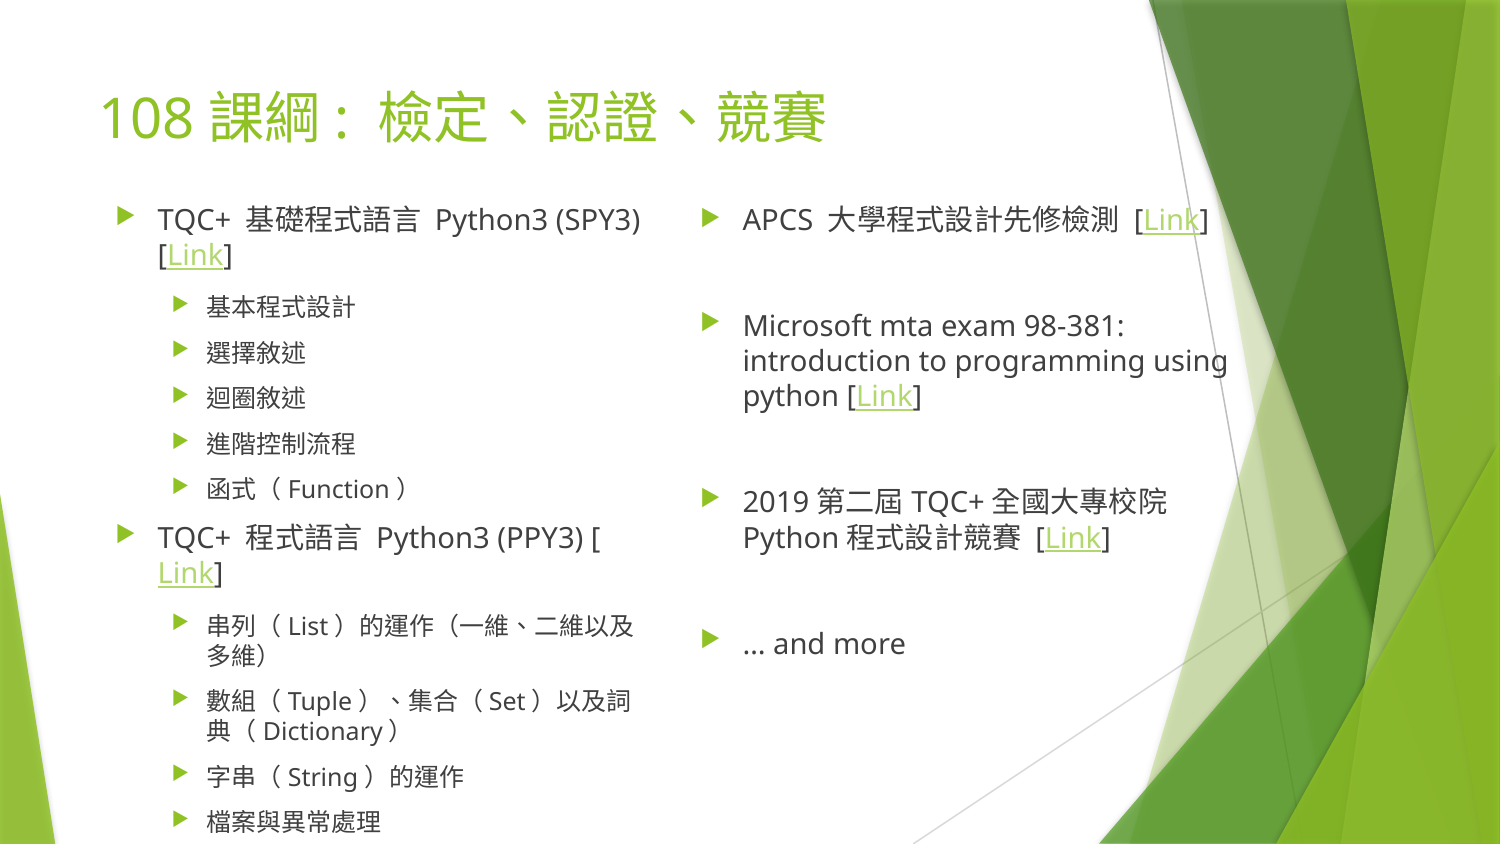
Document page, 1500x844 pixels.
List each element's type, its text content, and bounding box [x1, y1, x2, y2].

list APCS 大學程式設計先修檢測 [Link] Microsoft mta exam 98-381: introduction to programming using python [Link] 2019第二屆TQC+全國大專校院Python程式設計競賽 [Link] … and more [685, 193, 1283, 707]
title 108課綱: 檢定、認證、競賽 [83, 75, 1141, 238]
list TQC+ 基礎程式語言 Python3 (SPY3) [Link] 基本程式設計 選擇敘述 迴圈敘述 進階控制流程 函式（Function） TQC+ 程式語言 Python3 (PPY3) [Link] 串列（List）的運作（一維、二維以及多維） 數組（Tuple）、集合（Set）以及詞典（Dictionary） 字串（String）的運作 檔案與異常處理 [100, 193, 659, 707]
